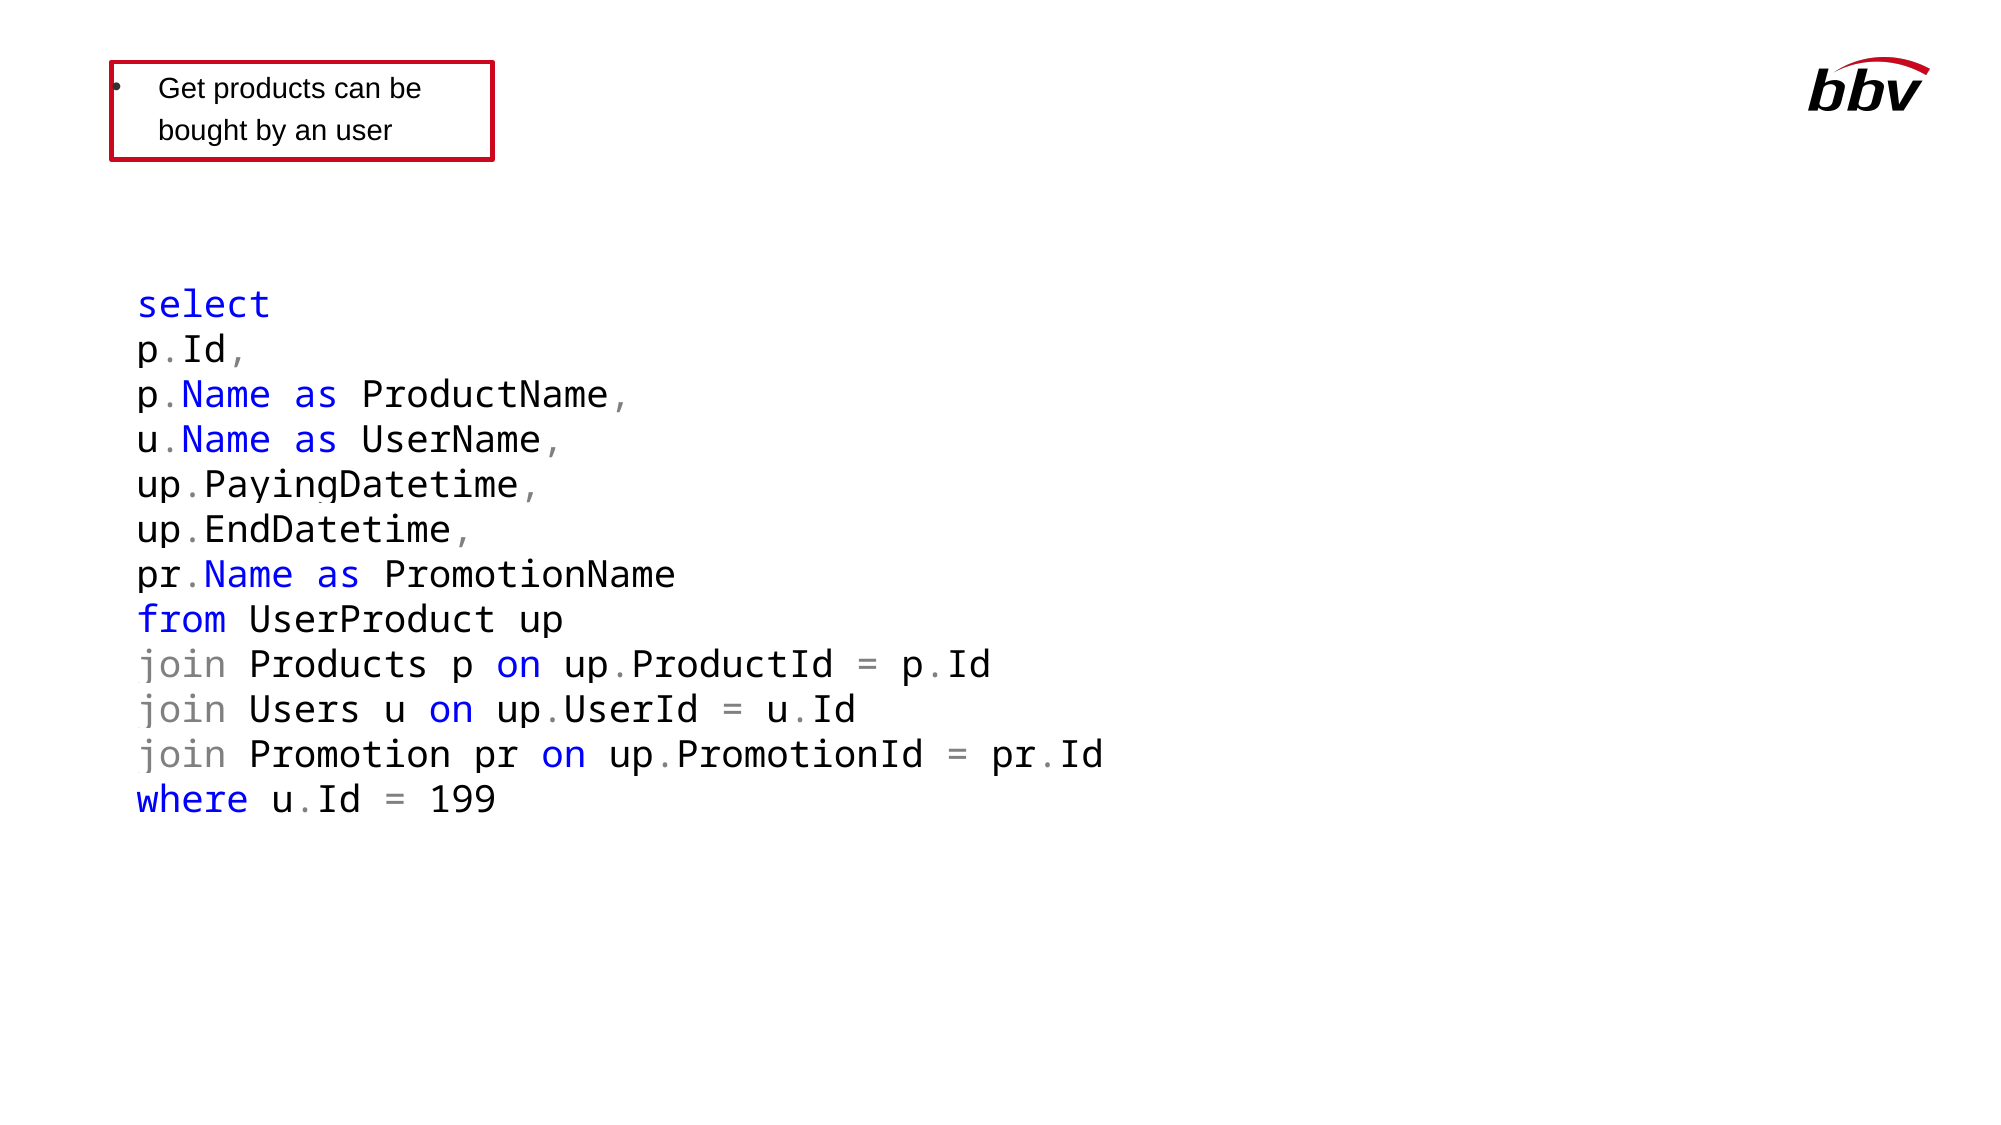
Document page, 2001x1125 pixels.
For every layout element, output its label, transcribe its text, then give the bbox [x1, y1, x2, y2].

picture [1808, 57, 1930, 111]
text_box Get products can be bought by an user [111, 61, 493, 160]
text_box select p.Id, p.Name as ProductName, u.Name as UserName, up.PayingDatetime, up.EndDatetime, pr.Name as PromotionName from UserProduct up join Products p on up.ProductId = p.Id join Users u on up.UserId = u.Id join Promotion pr on up.PromotionId = pr.Id where u.Id = 199 [121, 272, 1768, 828]
